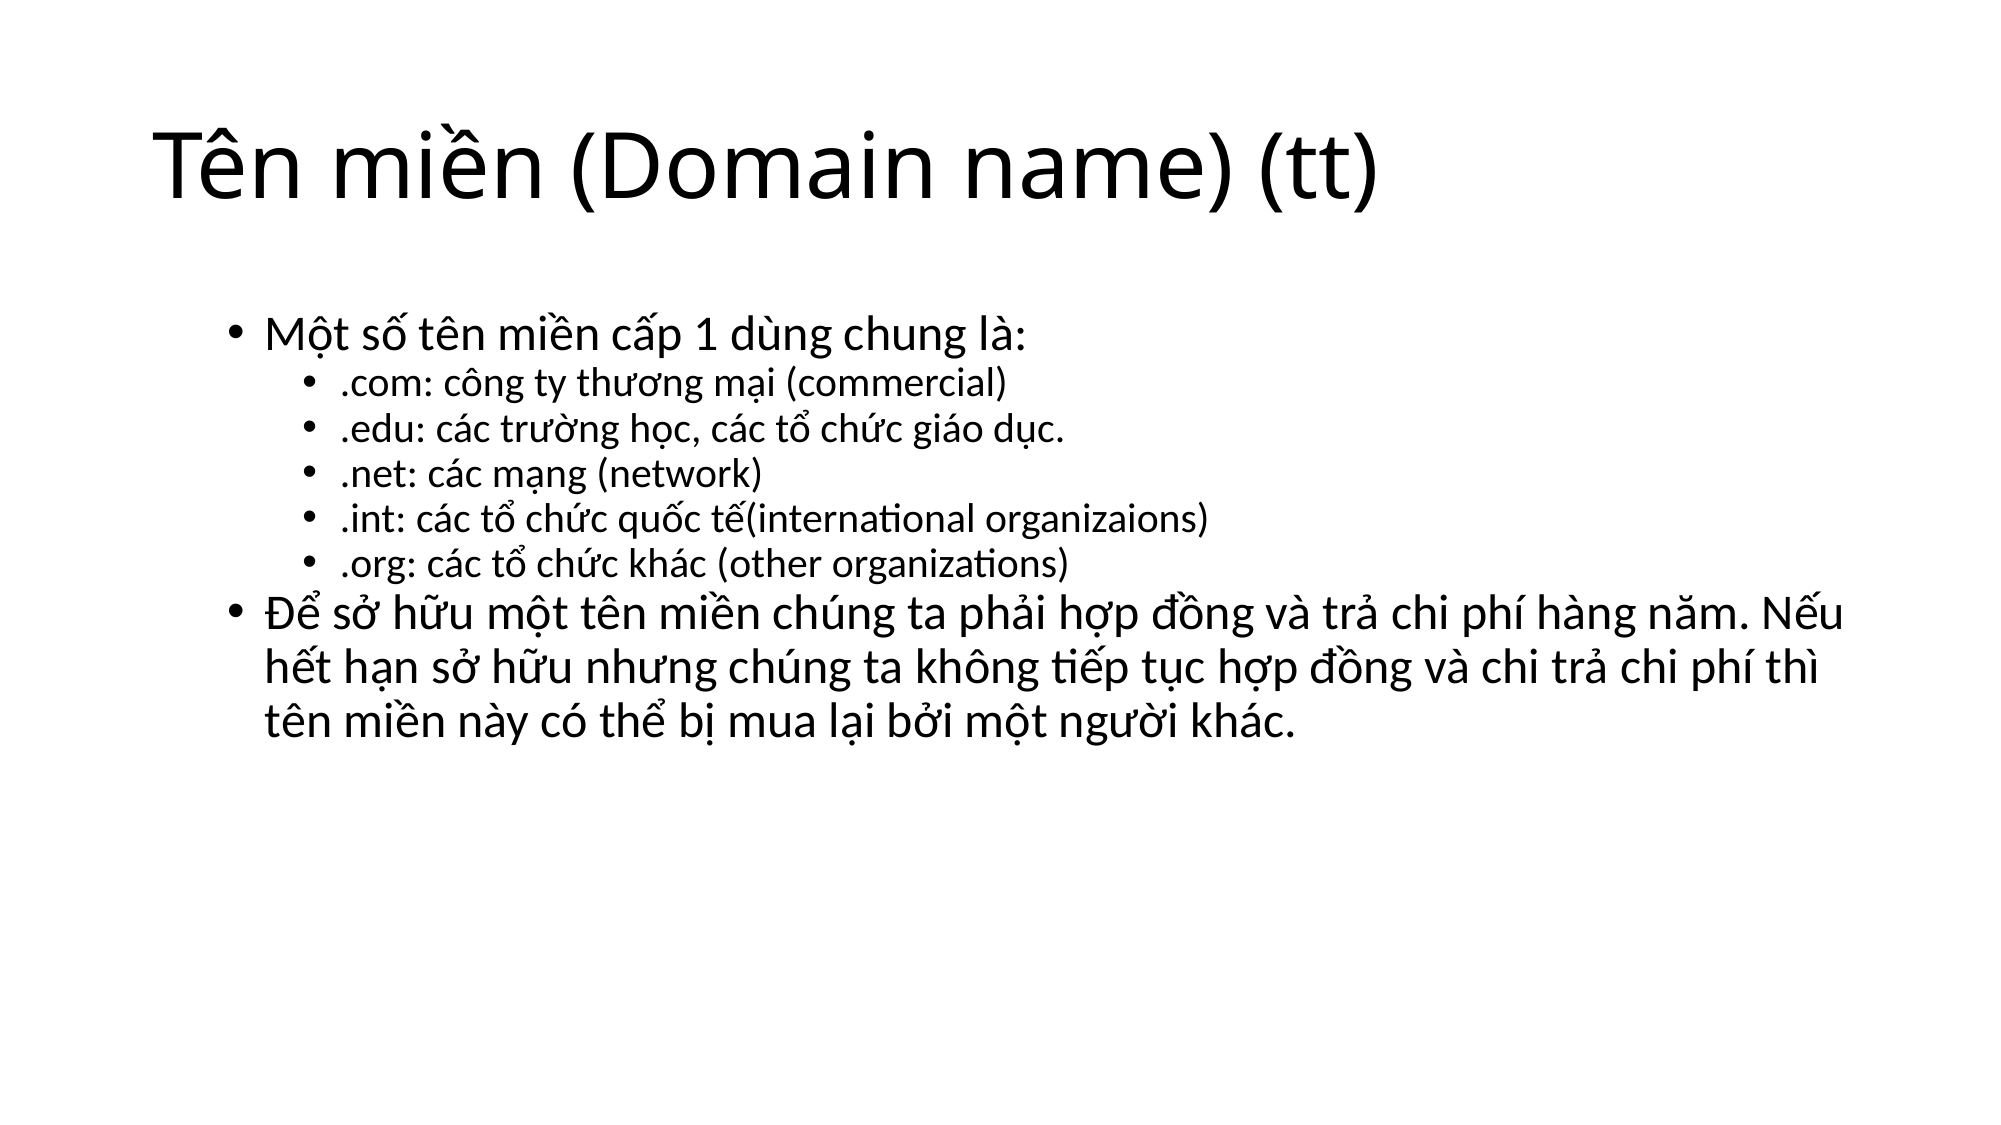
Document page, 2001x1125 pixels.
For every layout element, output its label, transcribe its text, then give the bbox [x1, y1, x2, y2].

list Một số tên miền cấp 1 dùng chung là: .com: công ty thương mại (commercial) .edu: các trường học, các tổ chức giáo dục. .net: các mạng (network) .int: các tổ chức quốc tế(international organizaions) .org: các tổ chức khác (other organizations) Để sở hữu một tên miền chúng ta phải hợp đồng và trả chi phí hàng năm. Nếu hết hạn sở hữu nhưng chúng ta không tiếp tục hợp đồng và chi trả chi phí thì tên miền này có thể bị mua lại bởi một người khác. [137, 299, 1863, 1014]
title Tên miền (Domain name) (tt) [137, 59, 1863, 278]
